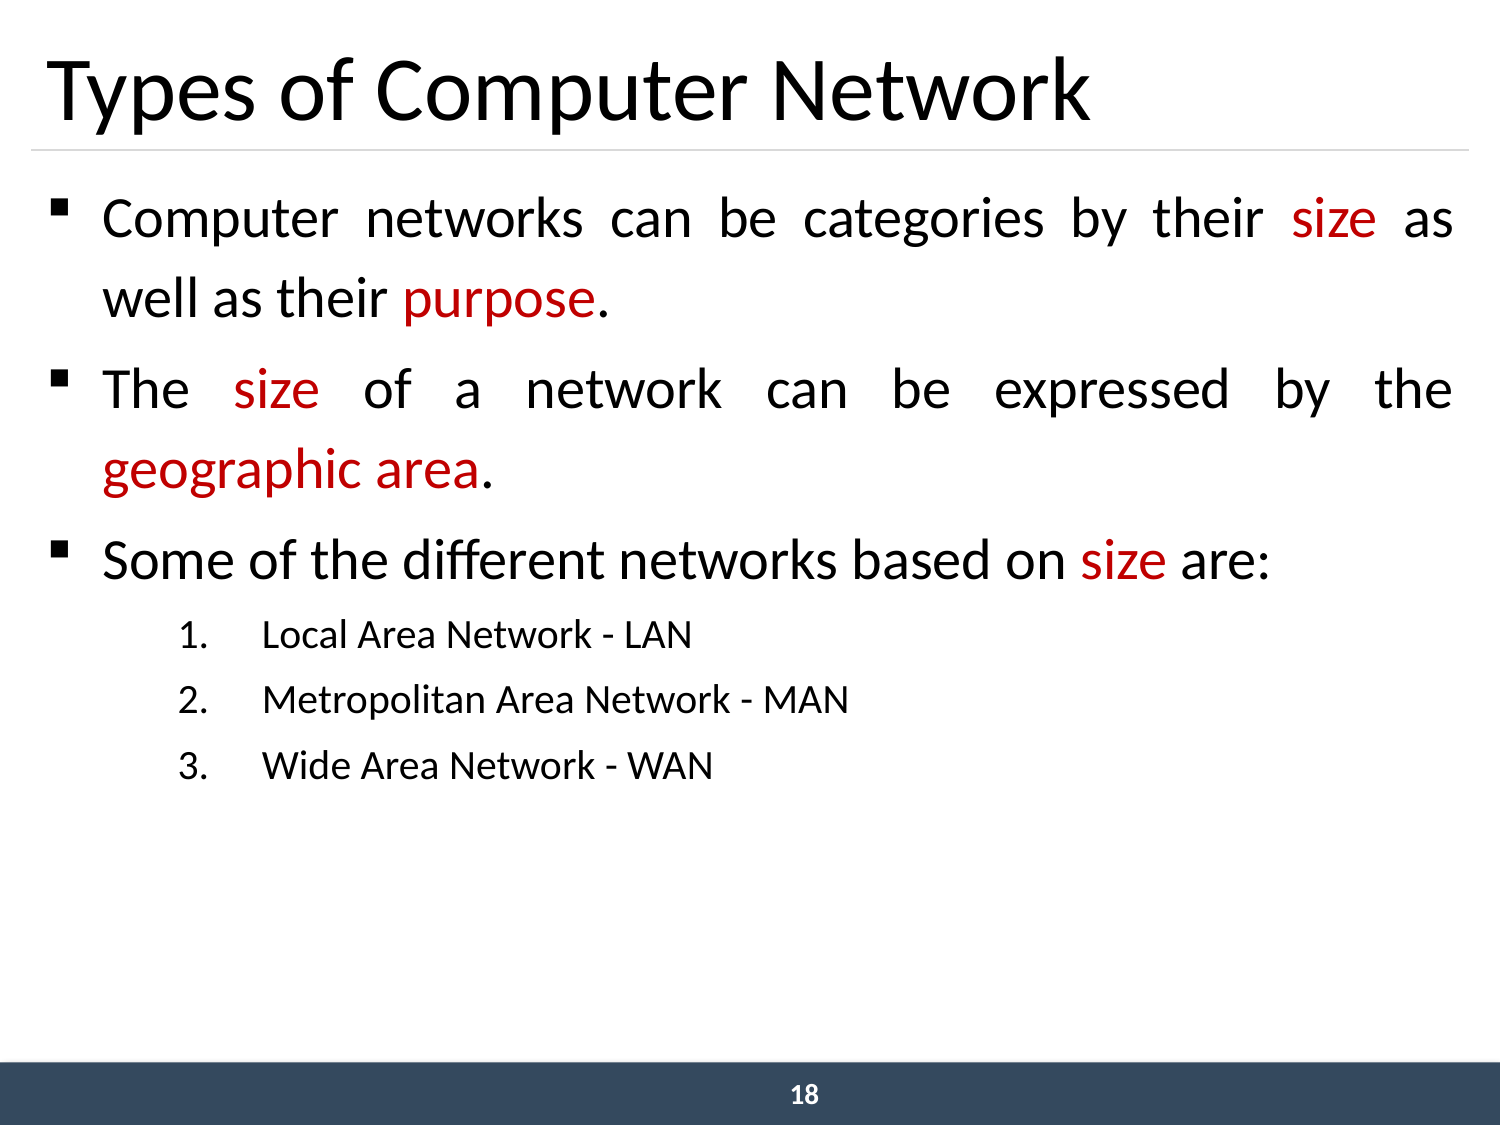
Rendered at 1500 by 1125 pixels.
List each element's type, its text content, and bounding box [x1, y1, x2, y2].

title Types of Computer Network [31, 17, 1469, 150]
list Computer networks can be categories by their size as well as their purpose. The size of a network can be expressed by the geographic area. Some of the different networks based on size are: Local Area Network - LAN Metropolitan Area Network - MAN Wide Area Network - WAN [31, 162, 1469, 1038]
